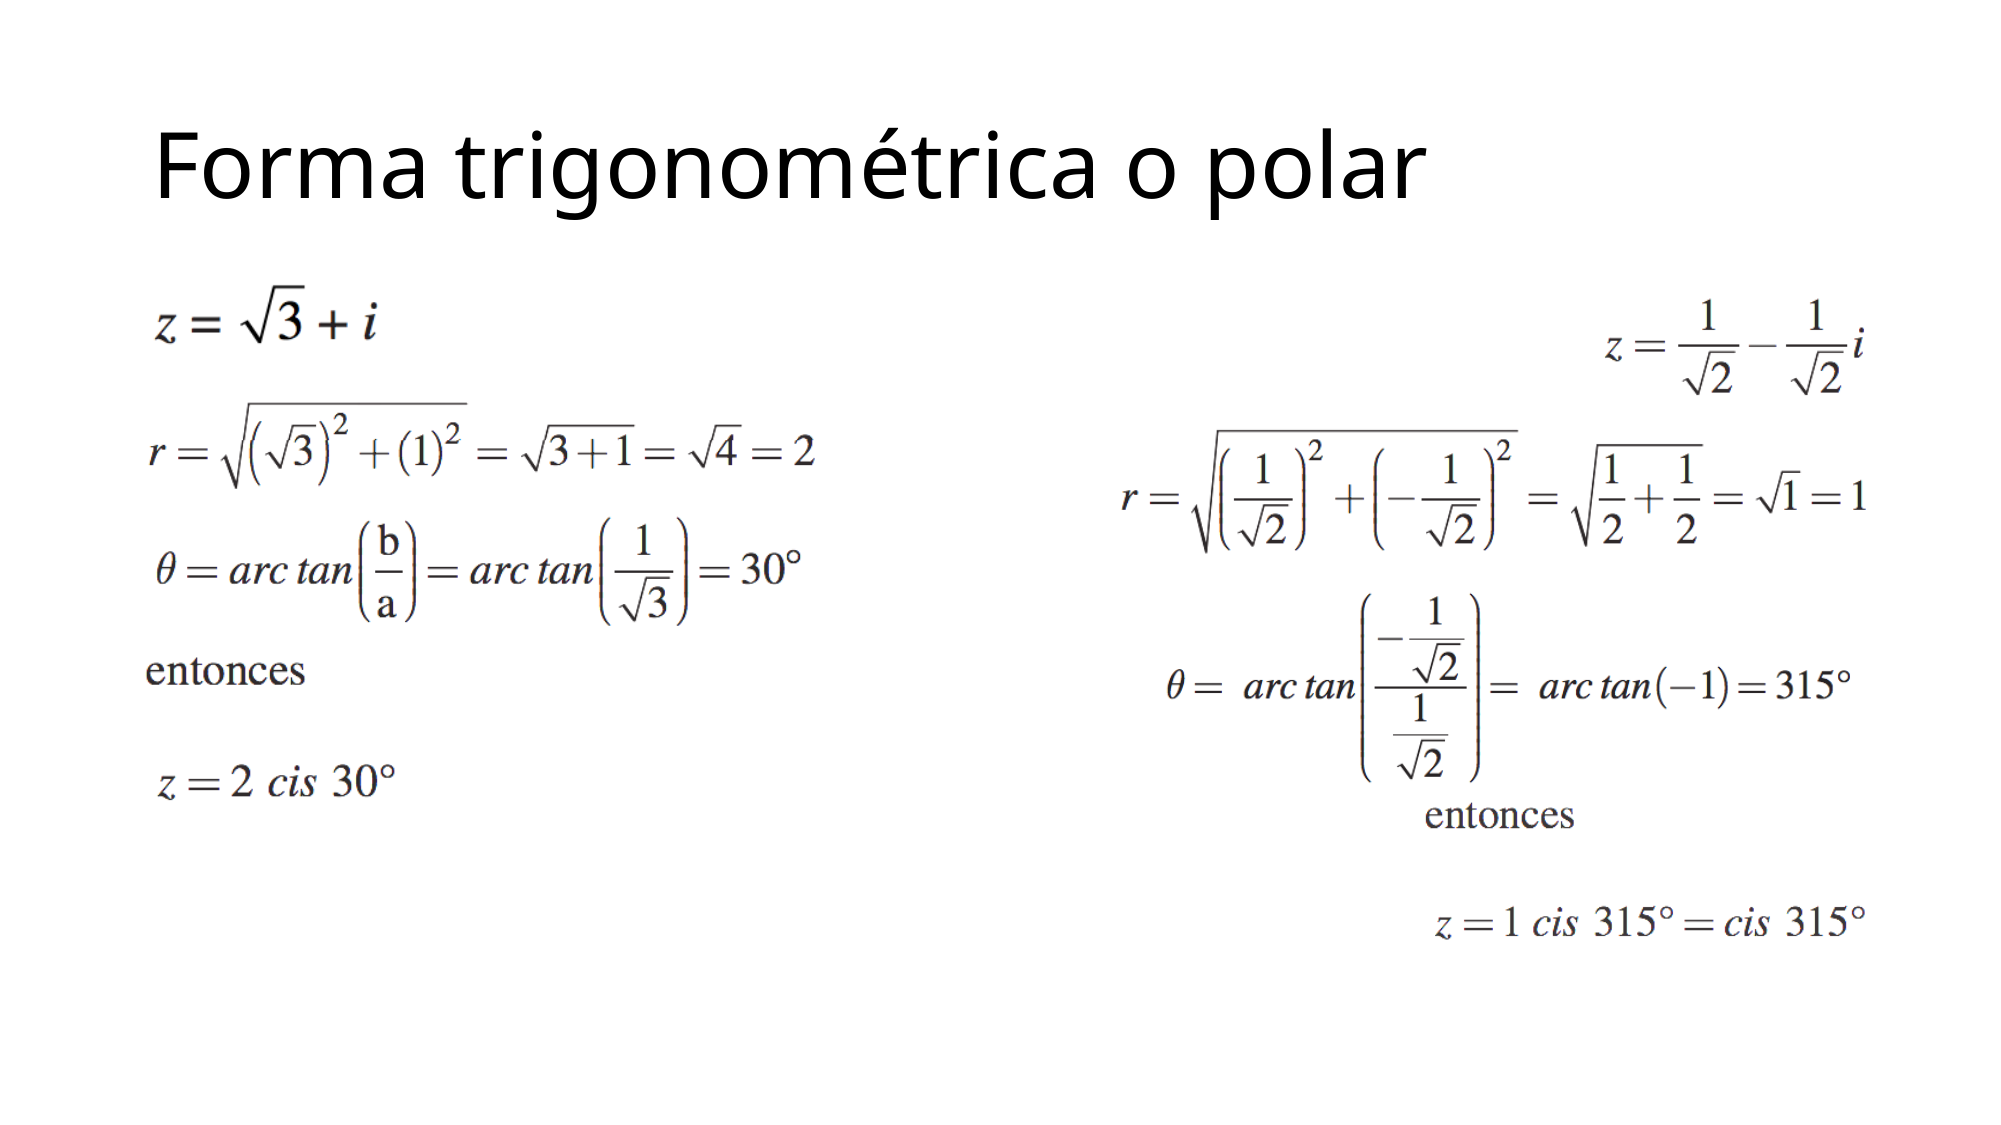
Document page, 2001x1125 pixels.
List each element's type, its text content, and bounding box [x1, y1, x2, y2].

picture [137, 276, 399, 364]
title Forma trigonométrica o polar [137, 59, 1863, 278]
picture [137, 388, 830, 815]
picture [1104, 277, 1882, 950]
